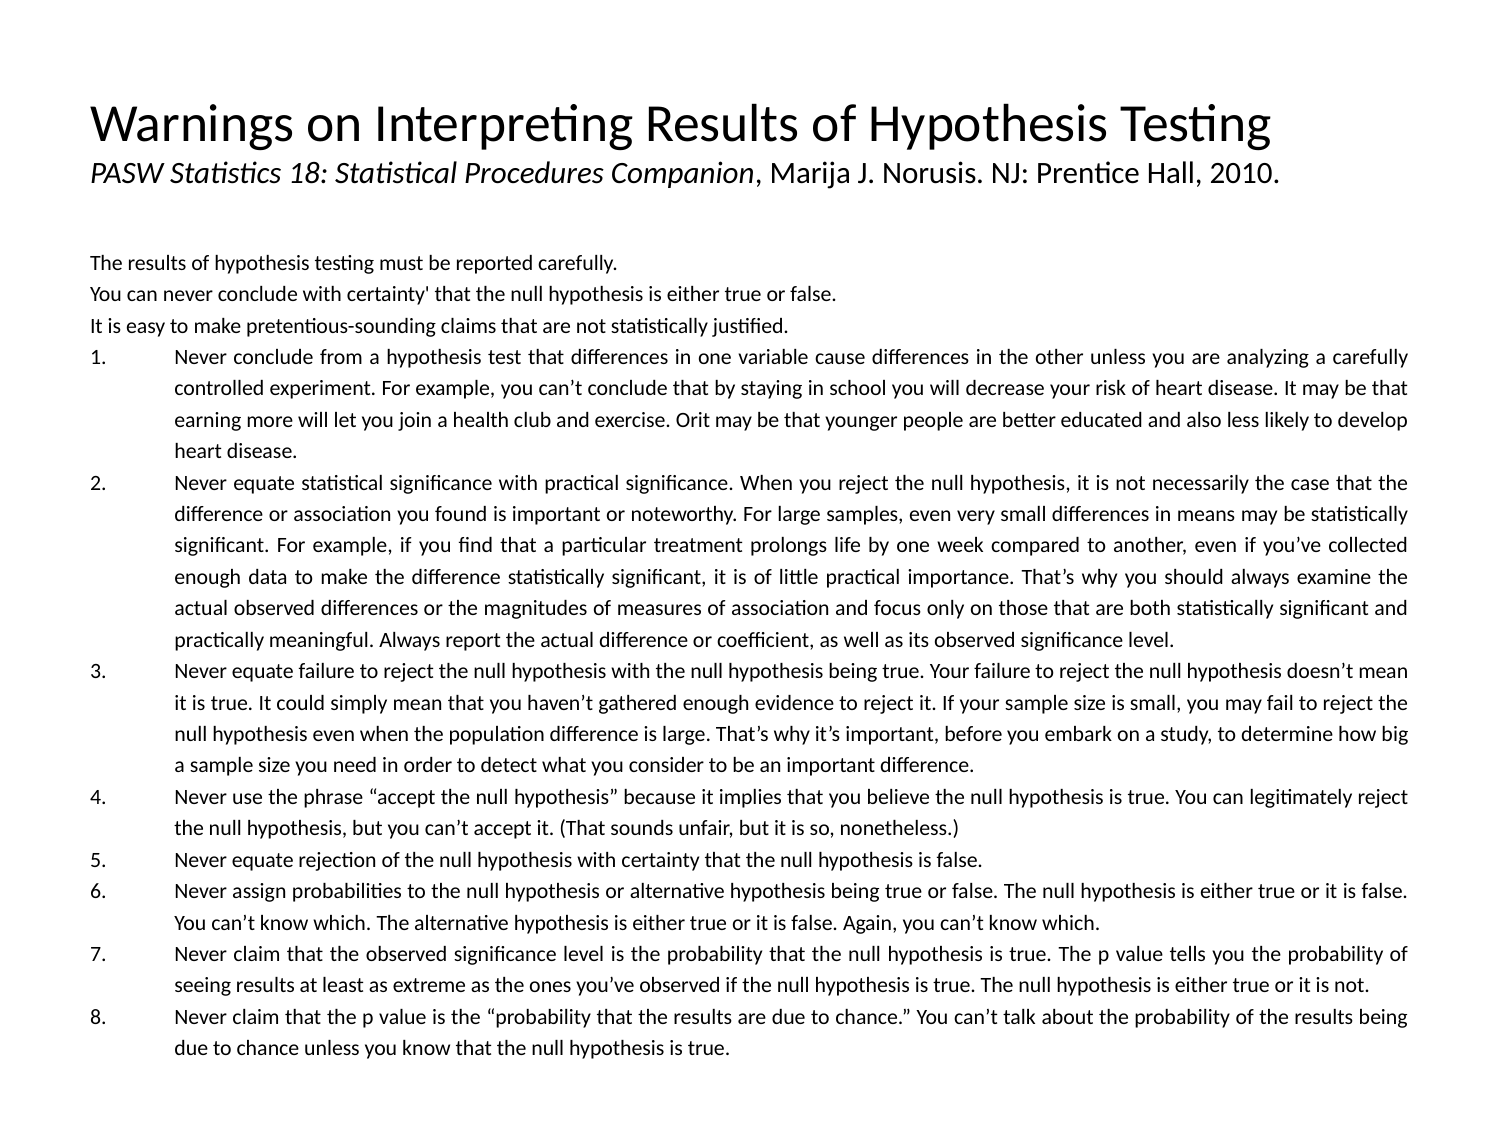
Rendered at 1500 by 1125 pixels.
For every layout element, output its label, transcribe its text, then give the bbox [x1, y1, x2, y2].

title Warnings on Interpreting Results of Hypothesis Testing PASW Statistics 18: Statistical Procedures Companion, Marija J. Norusis. NJ: Prentice Hall, 2010. [75, 45, 1425, 233]
list The results of hypothesis testing must be reported carefully. You can never conclude with certainty' that the null hypothesis is either true or false. It is easy to make pretentious-sounding claims that are not statistically justified. Never conclude from a hypothesis test that differences in one variable cause differences in the other unless you are analyzing a carefully controlled experiment. For example, you can’t conclude that by staying in school you will decrease your risk of heart disease. It may be that earning more will let you join a health club and exercise. Orit may be that younger people are better educated and also less likely to develop heart disease. Never equate statistical significance with practical significance. When you reject the null hypothesis, it is not necessarily the case that the difference or association you found is important or noteworthy. For large samples, even very small differences in means may be statistically significant. For example, if you find that a particular treatment prolongs life by one week compared to another, even if you’ve collected enough data to make the difference statistically significant, it is of little practical importance. That’s why you should always examine the actual observed differences or the magnitudes of measures of association and focus only on those that are both statistically significant and practically meaningful. Always report the actual difference or coefficient, as well as its observed significance level. Never equate failure to reject the null hypothesis with the null hypothesis being true. Your failure to reject the null hypothesis doesn’t mean it is true. It could simply mean that you haven’t gathered enough evidence to reject it. If your sample size is small, you may fail to reject the null hypothesis even when the population difference is large. That’s why it’s important, before you embark on a study, to determine how big a sample size you need in order to detect what you consider to be an important difference. Never use the phrase “accept the null hypothesis” because it implies that you believe the null hypothesis is true. You can legitimately reject the null hypothesis, but you can’t accept it. (That sounds unfair, but it is so, nonetheless.) Never equate rejection of the null hypothesis with certainty that the null hypothesis is false. Never assign probabilities to the null hypothesis or alternative hypothesis being true or false. The null hypothesis is either true or it is false. You can’t know which. The alternative hypothesis is either true or it is false. Again, you can’t know which. Never claim that the observed significance level is the probability that the null hypothesis is true. The p value tells you the probability of seeing results at least as extreme as the ones you’ve observed if the null hypothesis is true. The null hypothesis is either true or it is not. Never claim that the p value is the “probability that the results are due to chance.” You can’t talk about the probability of the results being due to chance unless you know that the null hypothesis is true. [75, 235, 1425, 1125]
